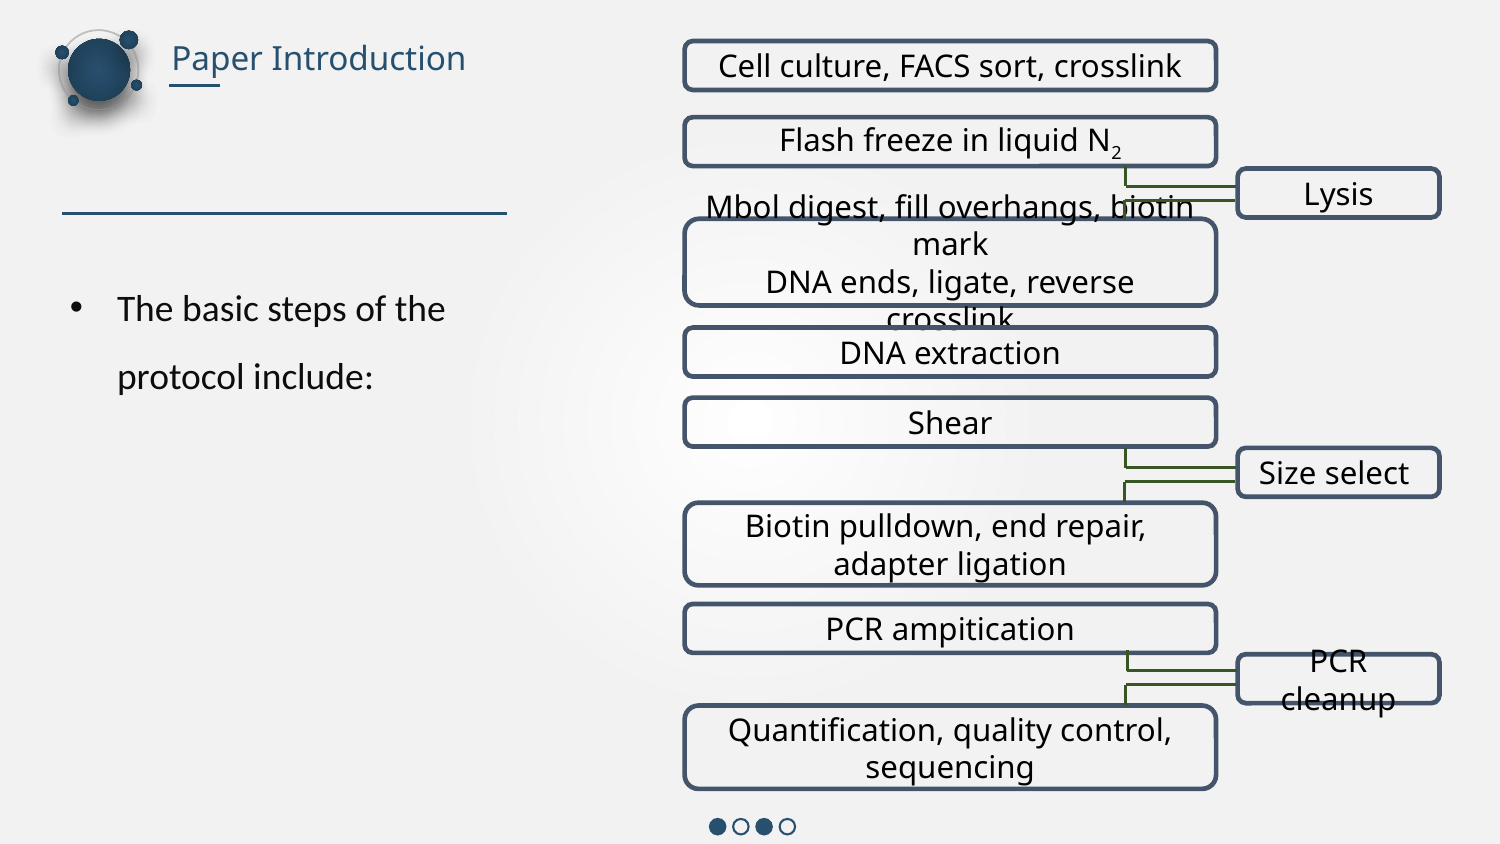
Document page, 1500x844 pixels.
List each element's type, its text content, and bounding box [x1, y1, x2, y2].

text_box Shear [683, 396, 1218, 448]
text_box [1125, 447, 1237, 468]
text_box Paper Introduction [156, 30, 482, 85]
text_box Mbol digest, fill overhangs, biotin mark DNA ends, ligate, reverse crosslink [683, 217, 1218, 307]
text_box Size select [1236, 446, 1441, 498]
text_box Lysis [1236, 167, 1441, 219]
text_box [1127, 650, 1238, 671]
text_box Quantification, quality control, sequencing [683, 704, 1218, 790]
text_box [1124, 200, 1235, 221]
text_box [1125, 166, 1237, 187]
text_box Flash freeze in liquid N2 [683, 116, 1218, 168]
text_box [1124, 481, 1235, 502]
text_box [55, 30, 143, 110]
text_box Cell culture, FACS sort, crosslink [683, 40, 1218, 92]
text_box PCR cleanup [1236, 653, 1441, 705]
text_box PCR ampitication [683, 602, 1218, 654]
text_box The basic steps of the protocol include: [55, 254, 555, 405]
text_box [1125, 684, 1237, 705]
text_box Biotin pulldown, end repair, adapter ligation [683, 501, 1218, 587]
text_box DNA extraction [683, 326, 1218, 378]
